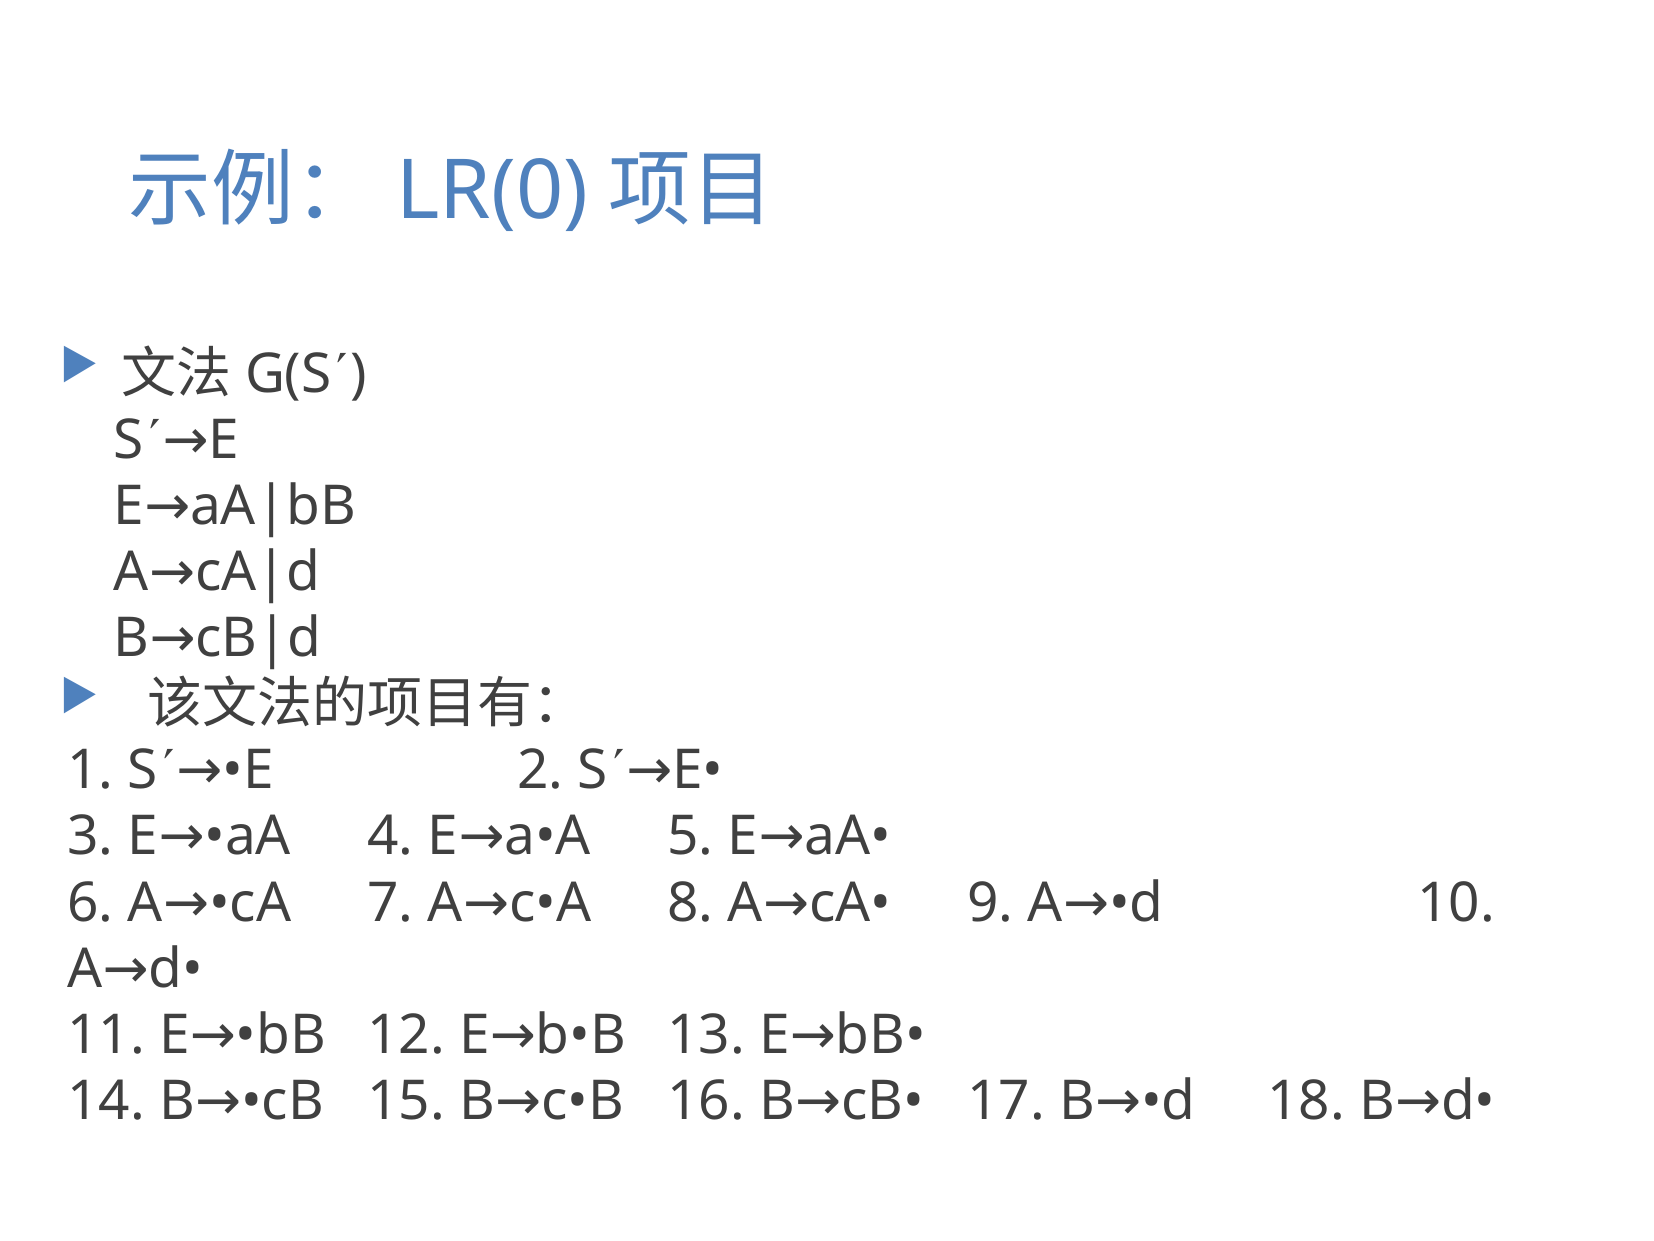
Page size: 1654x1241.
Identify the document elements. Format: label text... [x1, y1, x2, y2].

title 示例：LR(0)项目 [113, 65, 1541, 306]
list 文法G(S) S→E E→aA|bB A→cA|d B→cB|d 该文法的项目有： 1. S→•E 2. S→E• 3. E→•aA 4. E→a•A 5. E→aA• 6. A→•cA 7. A→c•A 8. A→cA• 9. A→•d 10. A→d• 11. E→•bB 12. E→b•B 13. E→bB• 14. B→•cB 15. B→c•B 16. B→cB• 17. B→•d 18. B→d• [44, 329, 1654, 1117]
